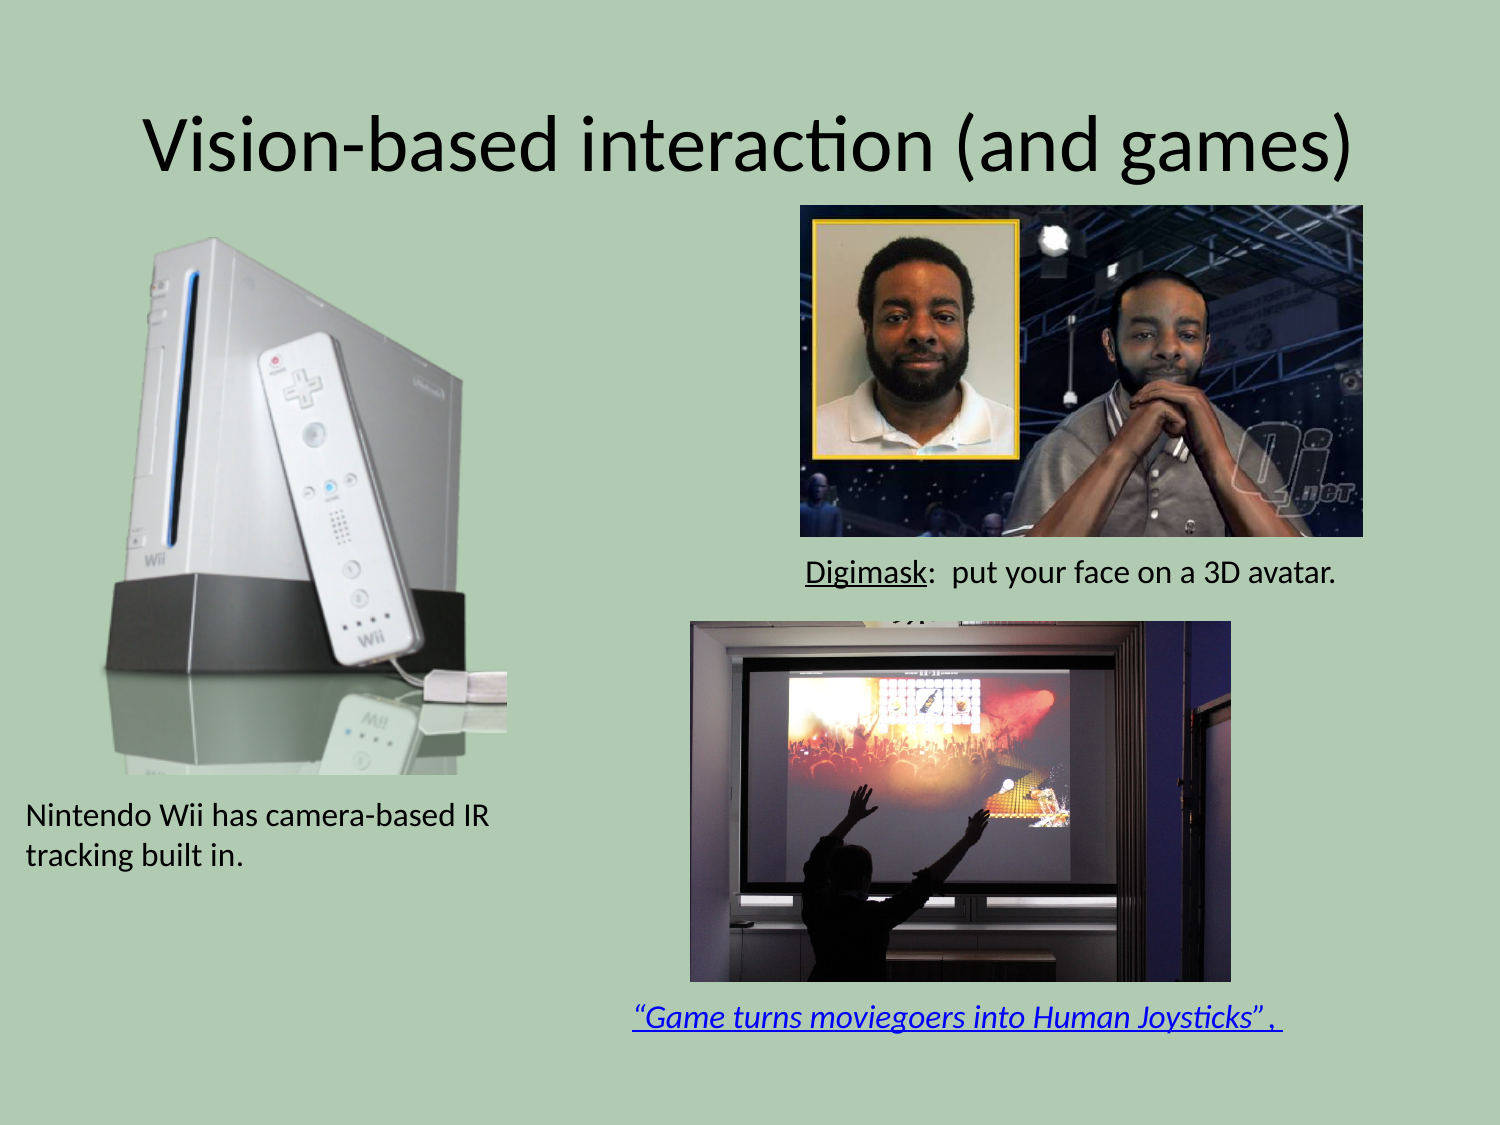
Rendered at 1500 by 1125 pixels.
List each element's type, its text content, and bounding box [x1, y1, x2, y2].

text_box “Game turns moviegoers into Human Joysticks”, [617, 987, 1299, 1043]
title Vision-based interaction (and games) [75, 45, 1425, 233]
picture [799, 205, 1363, 538]
text_box Nintendo Wii has camera-based IR tracking built in. [10, 785, 506, 880]
picture [690, 621, 1231, 982]
text_box Digimask: put your face on a 3D avatar. [790, 542, 1353, 597]
picture [99, 235, 507, 775]
